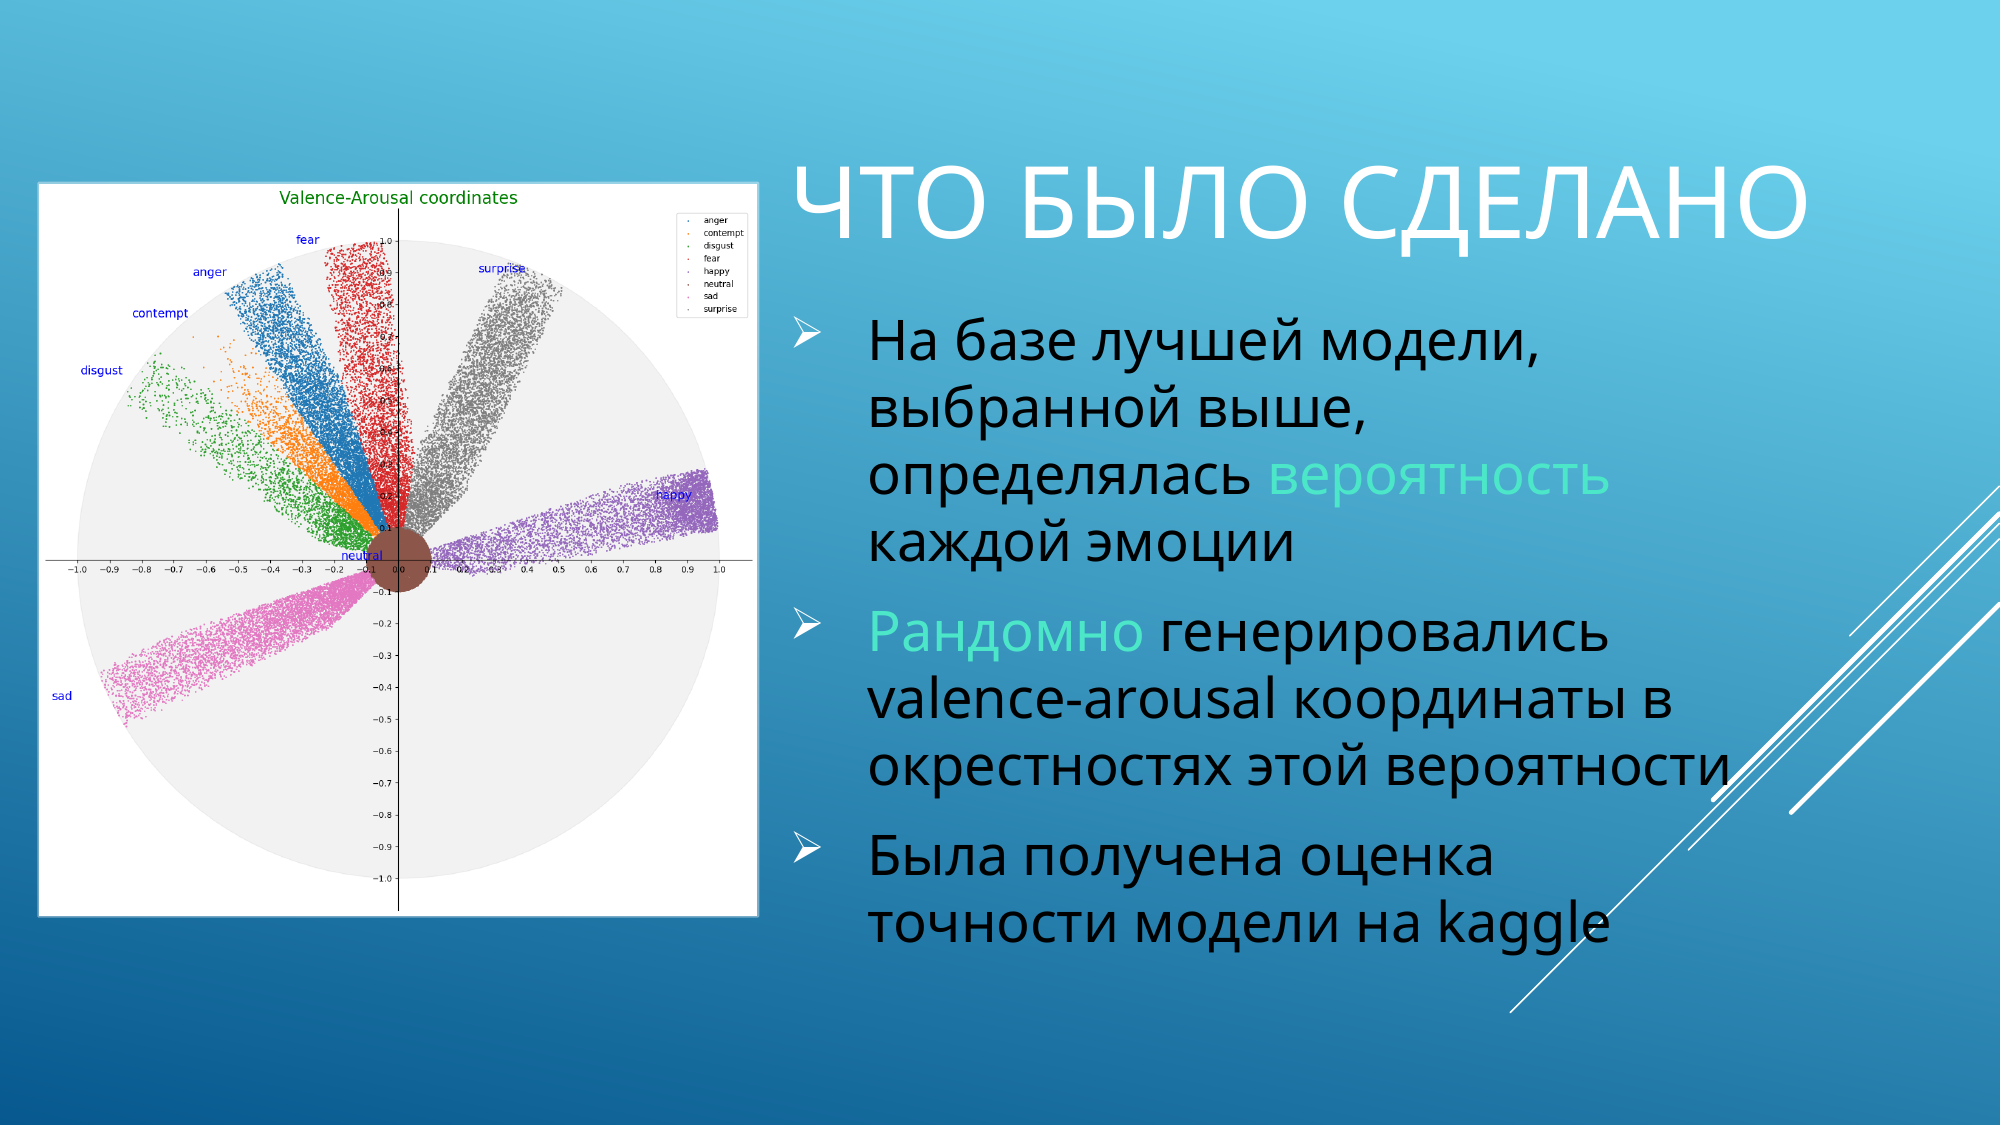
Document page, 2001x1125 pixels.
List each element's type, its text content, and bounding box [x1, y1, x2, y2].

picture [39, 183, 757, 916]
title Что было сделано [774, 78, 1917, 266]
list На базе лучшей модели, выбранной выше, определялась вероятность каждой эмоции Рандомно генерировались valence-arousal координаты в окрестностях этой вероятности Была получена оценка точности модели на kaggle [774, 296, 1763, 973]
